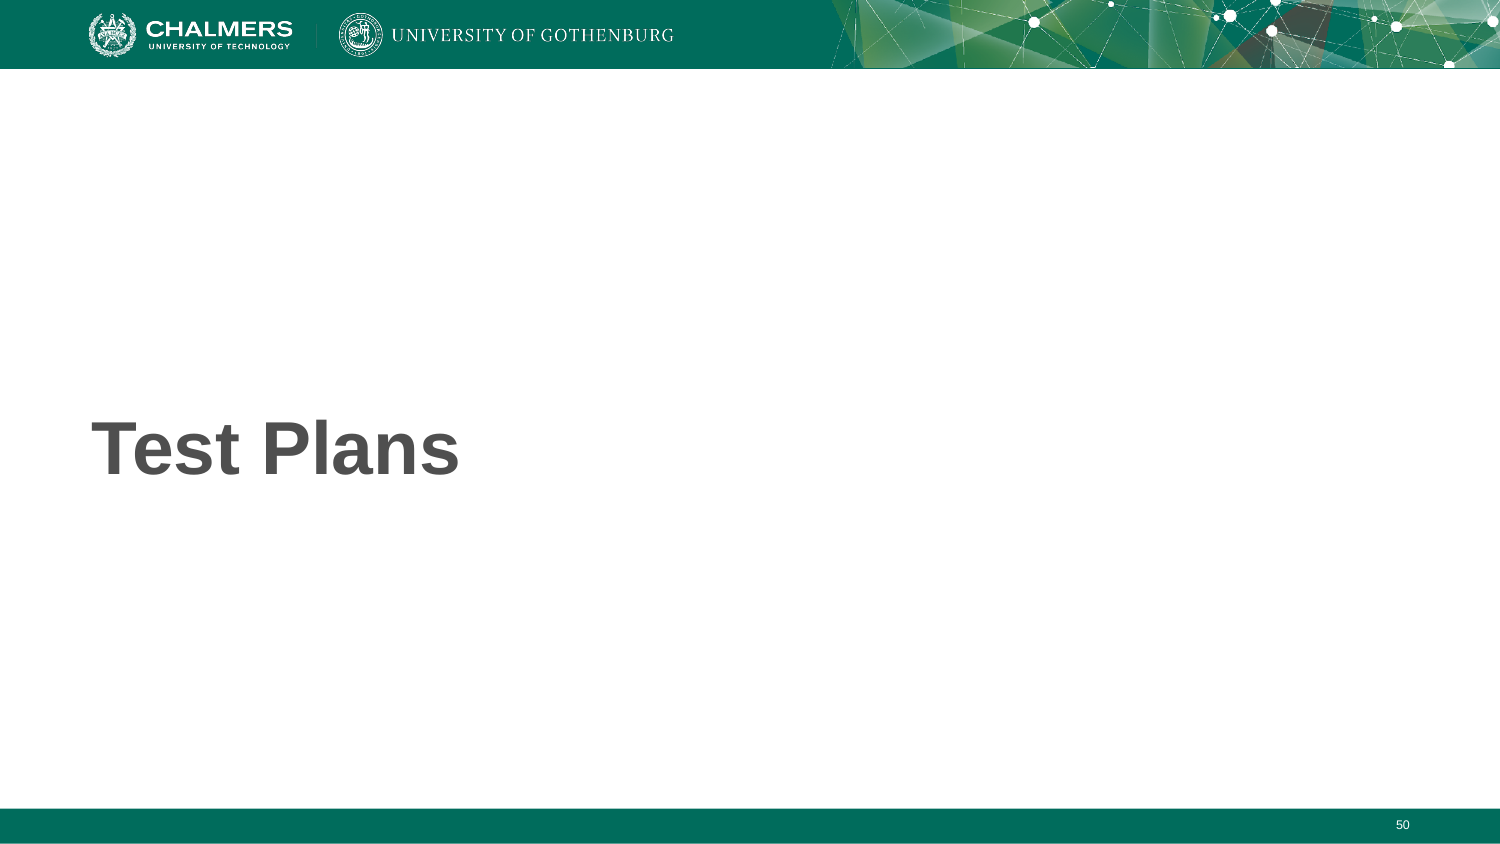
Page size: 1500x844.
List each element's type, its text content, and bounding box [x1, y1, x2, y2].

picture [759, 0, 1500, 68]
slide_number ‹#› [1074, 809, 1425, 844]
picture [64, 0, 696, 85]
title Test Plans [76, 100, 1426, 789]
